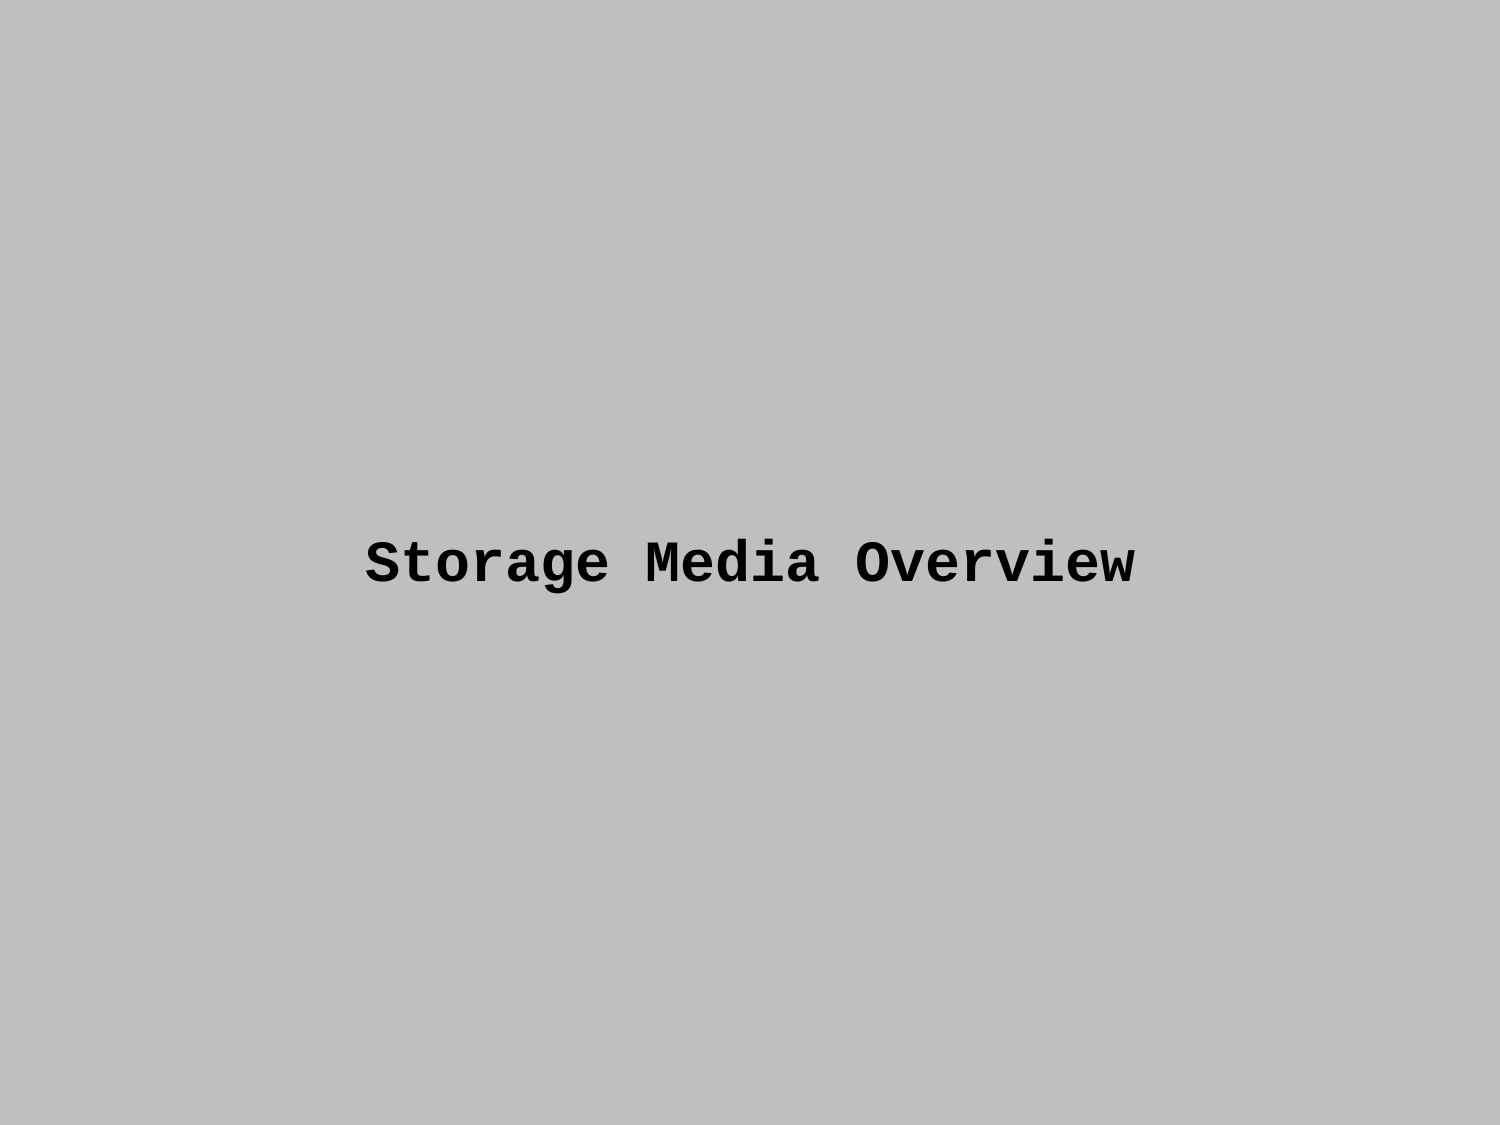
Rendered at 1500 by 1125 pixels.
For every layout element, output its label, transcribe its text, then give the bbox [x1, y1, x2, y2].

title Storage Media Overview [75, 452, 1425, 673]
